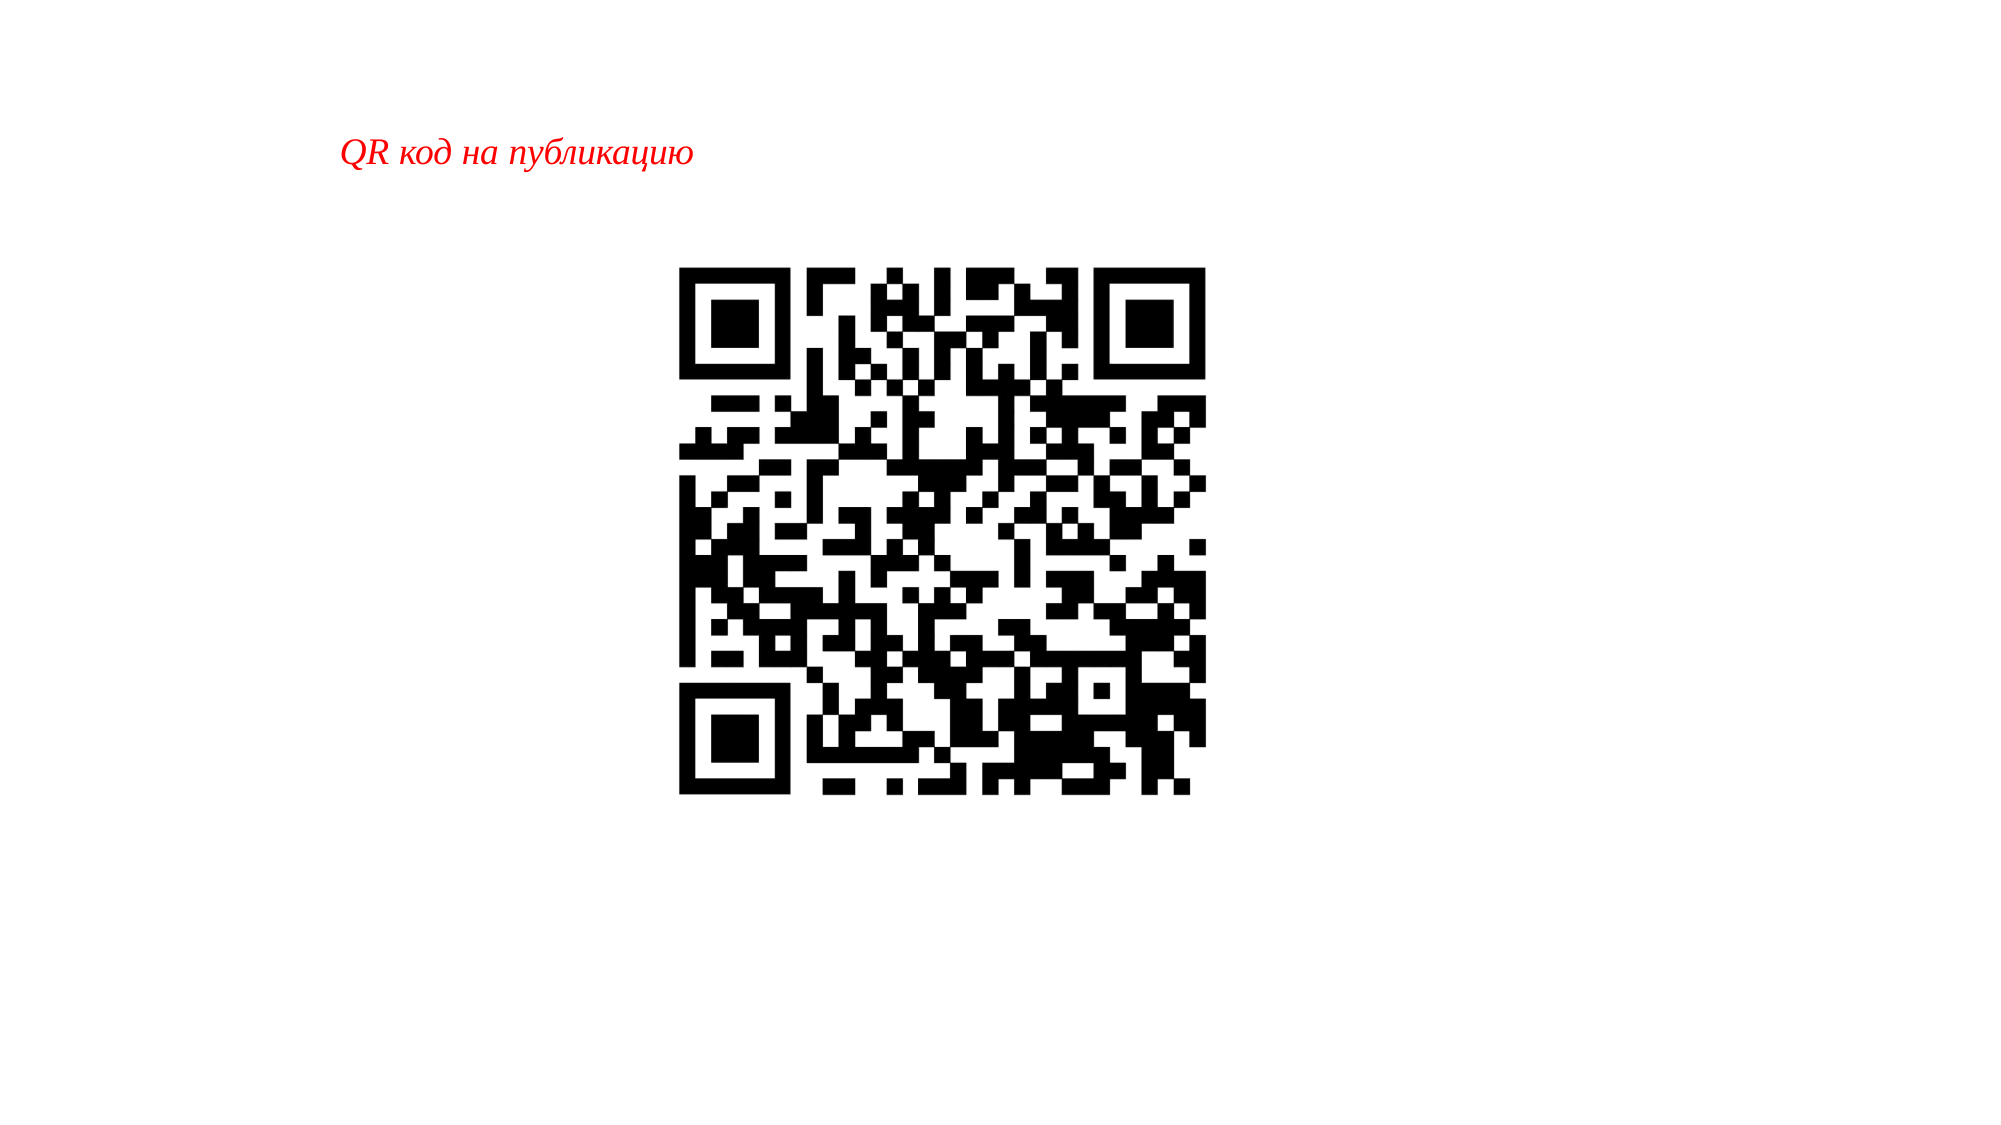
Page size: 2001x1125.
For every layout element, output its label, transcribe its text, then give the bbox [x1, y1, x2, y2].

picture [649, 237, 1236, 826]
text_box QR код на публикацию [337, 125, 698, 173]
